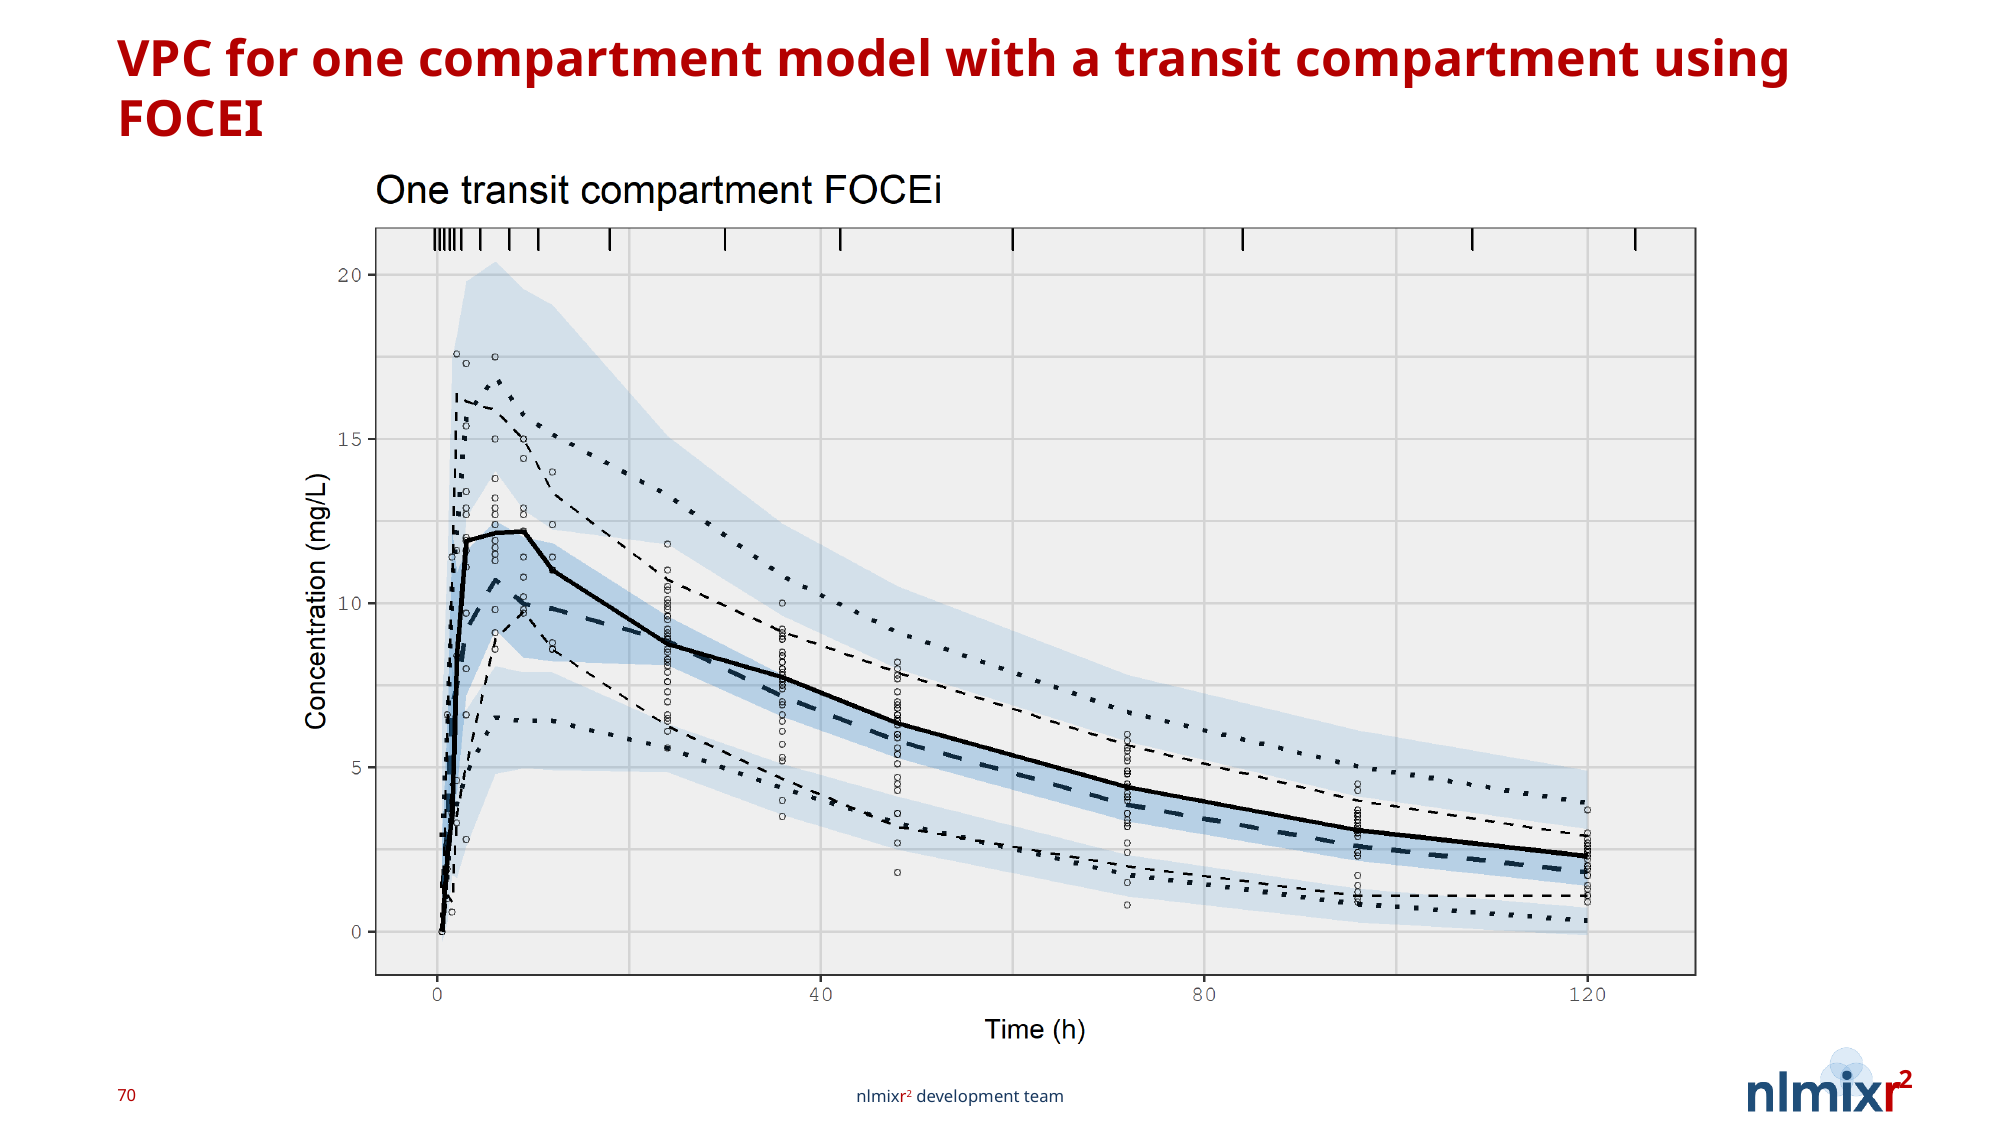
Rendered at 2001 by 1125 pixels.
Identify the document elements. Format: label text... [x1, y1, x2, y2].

picture [291, 164, 1709, 1051]
picture [1738, 1036, 1910, 1123]
footer nlmixr2 development team [354, 1076, 1567, 1115]
slide_number 70 [102, 1076, 276, 1115]
title VPC for one compartment model with a transit compartment using FOCEI [102, 18, 1898, 181]
